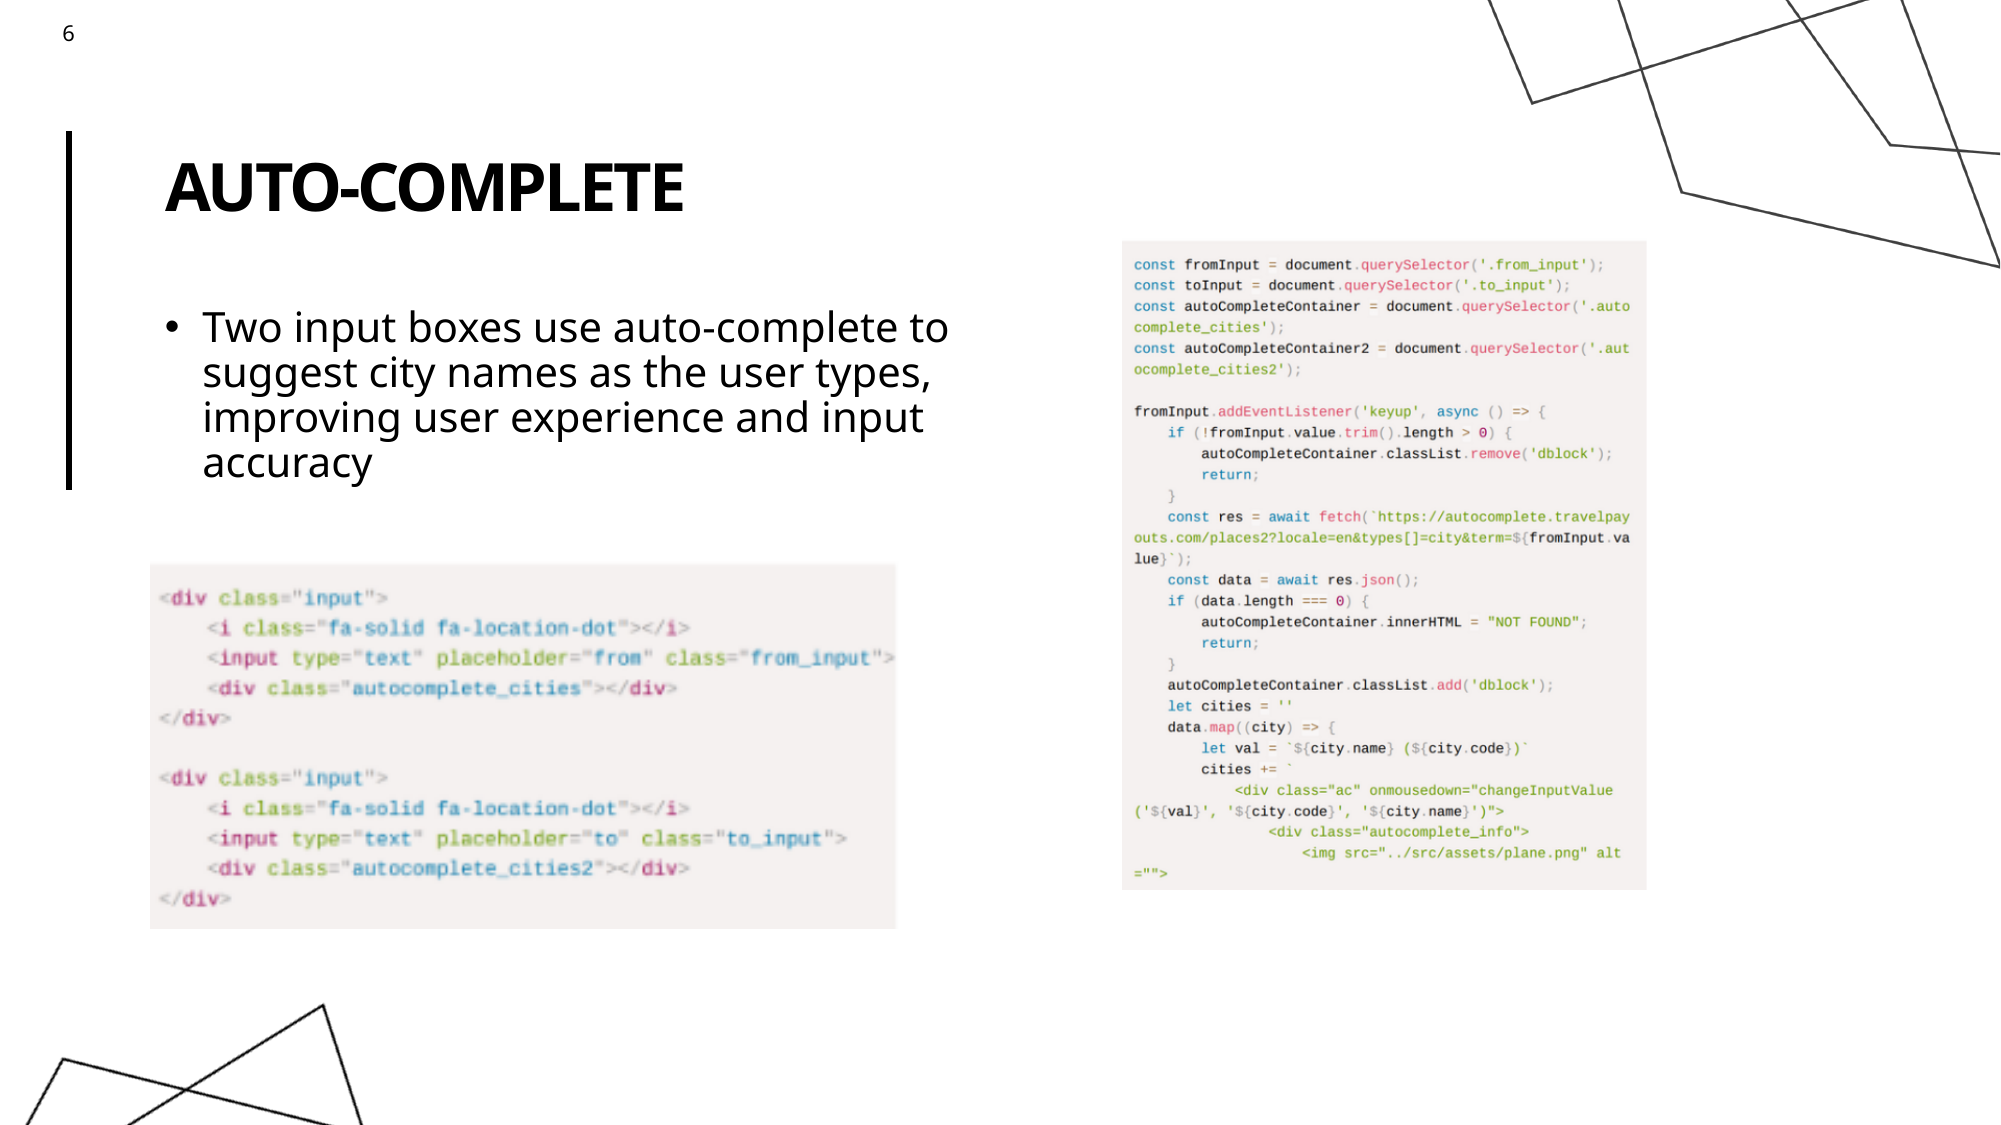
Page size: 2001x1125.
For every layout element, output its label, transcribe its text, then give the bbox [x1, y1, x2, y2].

picture [150, 560, 908, 929]
title Auto-complete [150, 56, 1863, 323]
picture [1122, 234, 1656, 891]
picture [0, 976, 408, 1125]
text_box Two input boxes use auto-complete to suggest city names as the user types, improving user experience and input accuracy [150, 299, 1028, 621]
picture [1412, 0, 2001, 277]
